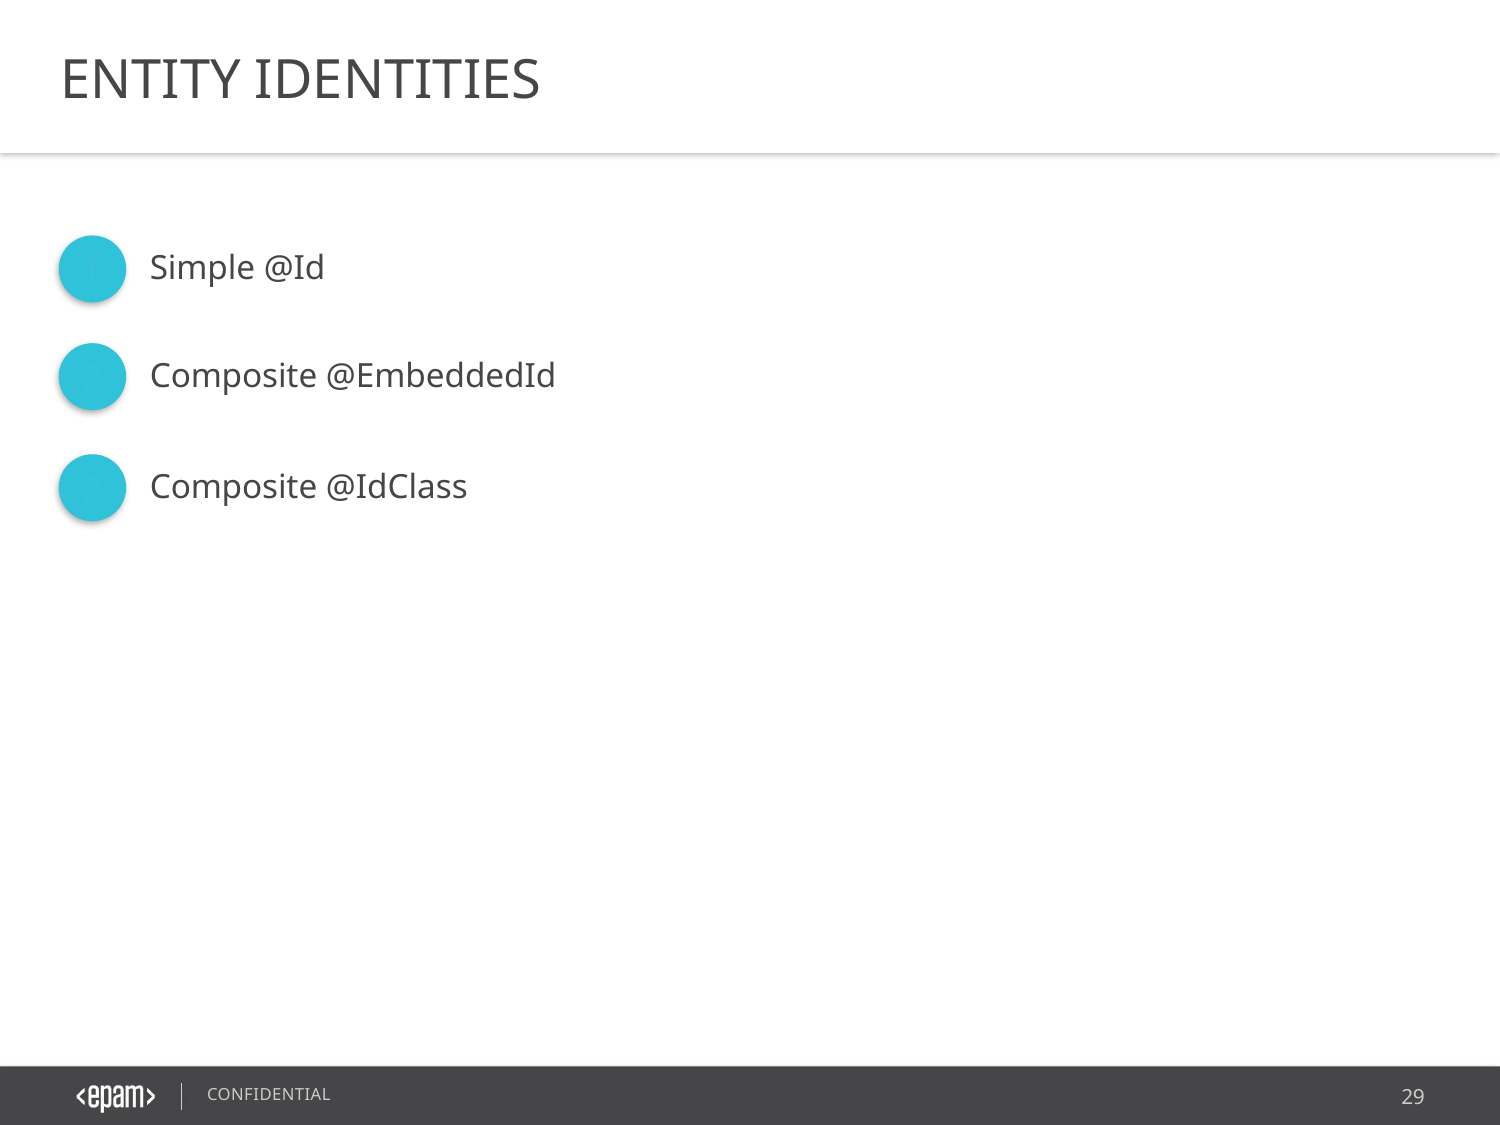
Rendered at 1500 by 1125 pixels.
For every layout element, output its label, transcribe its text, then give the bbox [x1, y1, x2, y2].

picture [76, 1085, 155, 1113]
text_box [58, 235, 1336, 303]
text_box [58, 453, 1336, 522]
list ENTITY IDENTITIES [0, 0, 1500, 153]
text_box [58, 342, 1336, 411]
